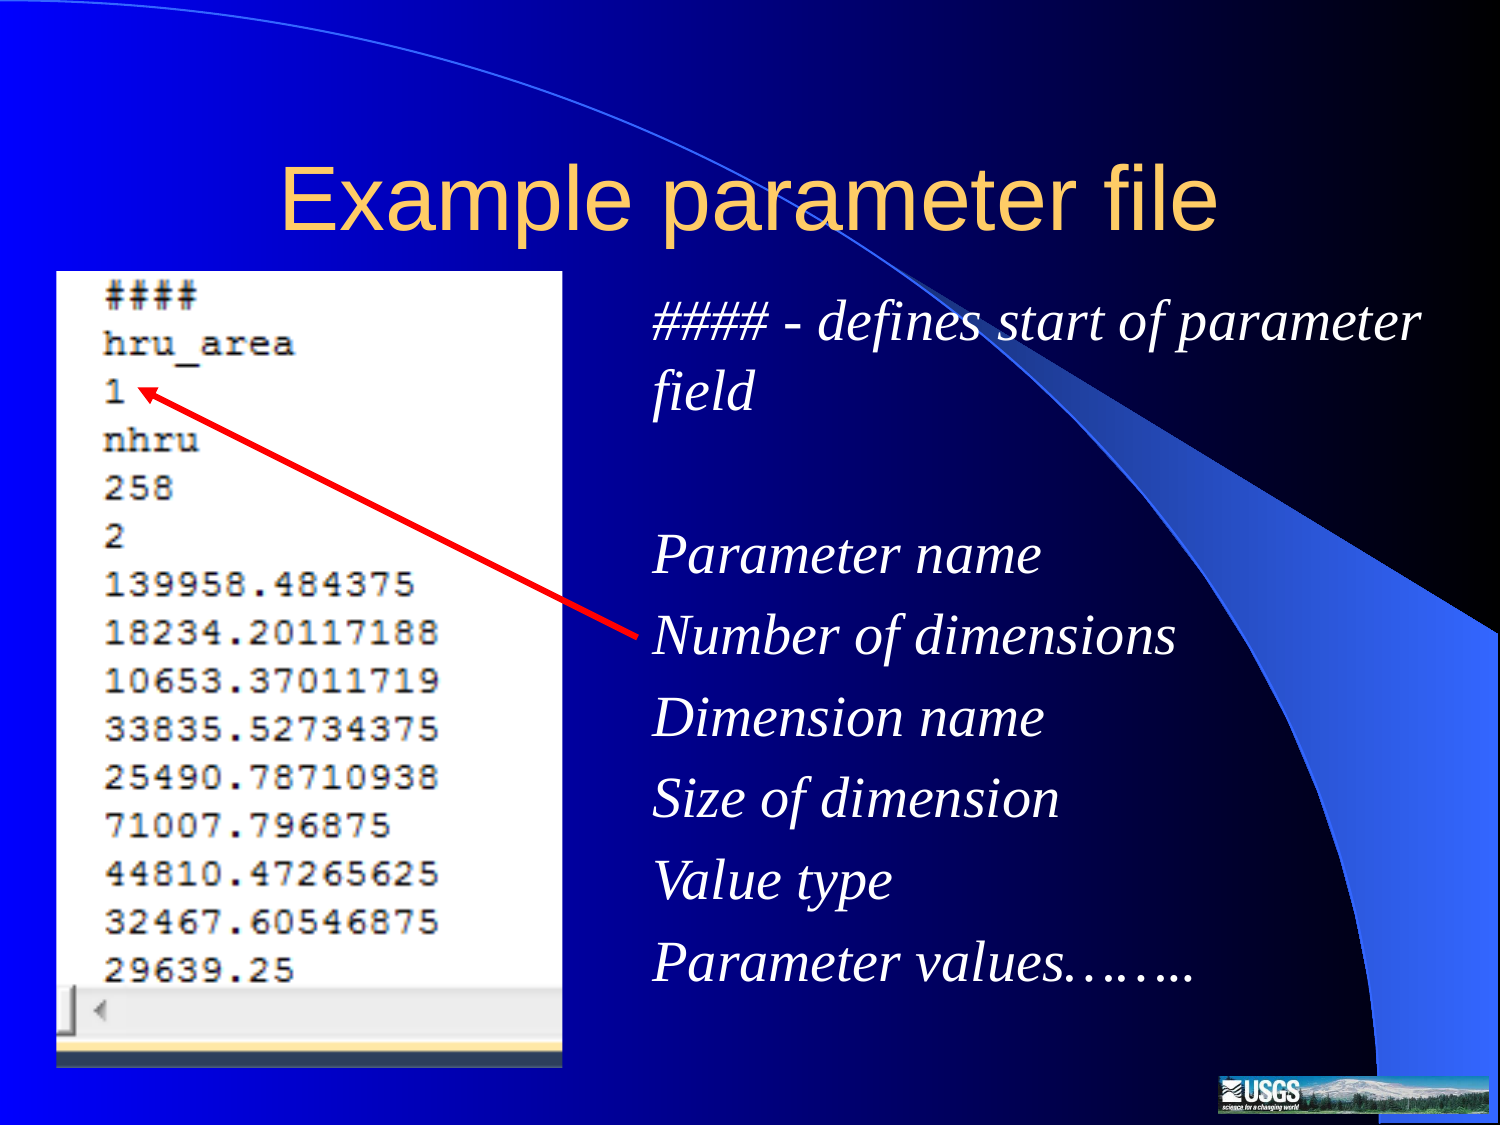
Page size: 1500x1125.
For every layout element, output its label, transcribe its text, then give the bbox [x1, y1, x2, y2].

text_box #### - defines start of parameter field Parameter name Number of dimensions Dimension name Size of dimension Value type Parameter values…….. [562, 274, 1475, 1100]
picture [1218, 1076, 1489, 1114]
title Example parameter file [112, 99, 1388, 274]
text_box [137, 387, 638, 638]
picture [56, 271, 563, 1068]
